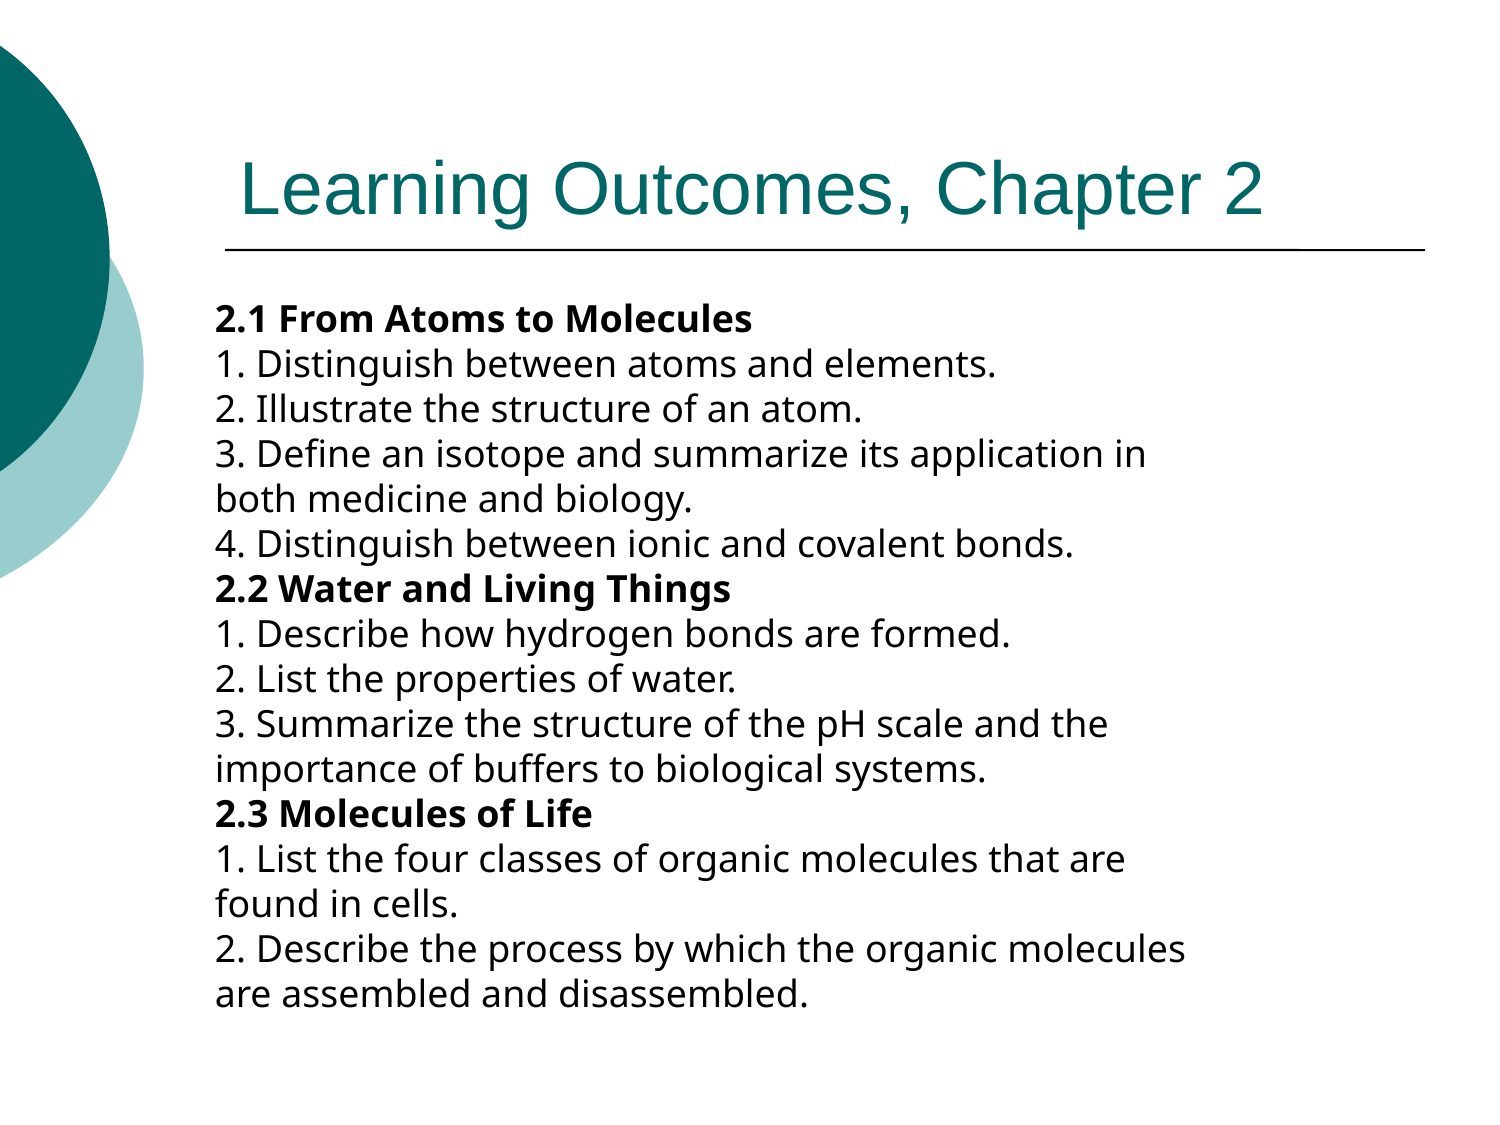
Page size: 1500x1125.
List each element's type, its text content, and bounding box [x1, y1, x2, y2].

title Learning Outcomes, Chapter 2 [224, 49, 1425, 238]
text_box 2.1 From Atoms to Molecules 1. Distinguish between atoms and elements. 2. Illustrate the structure of an atom. 3. Define an isotope and summarize its application in both medicine and biology. 4. Distinguish between ionic and covalent bonds. 2.2 Water and Living Things 1. Describe how hydrogen bonds are formed. 2. List the properties of water. 3. Summarize the structure of the pH scale and the importance of buffers to biological systems. 2.3 Molecules of Life 1. List the four classes of organic molecules that are found in cells. 2. Describe the process by which the organic molecules are assembled and disassembled. [199, 287, 1238, 1023]
